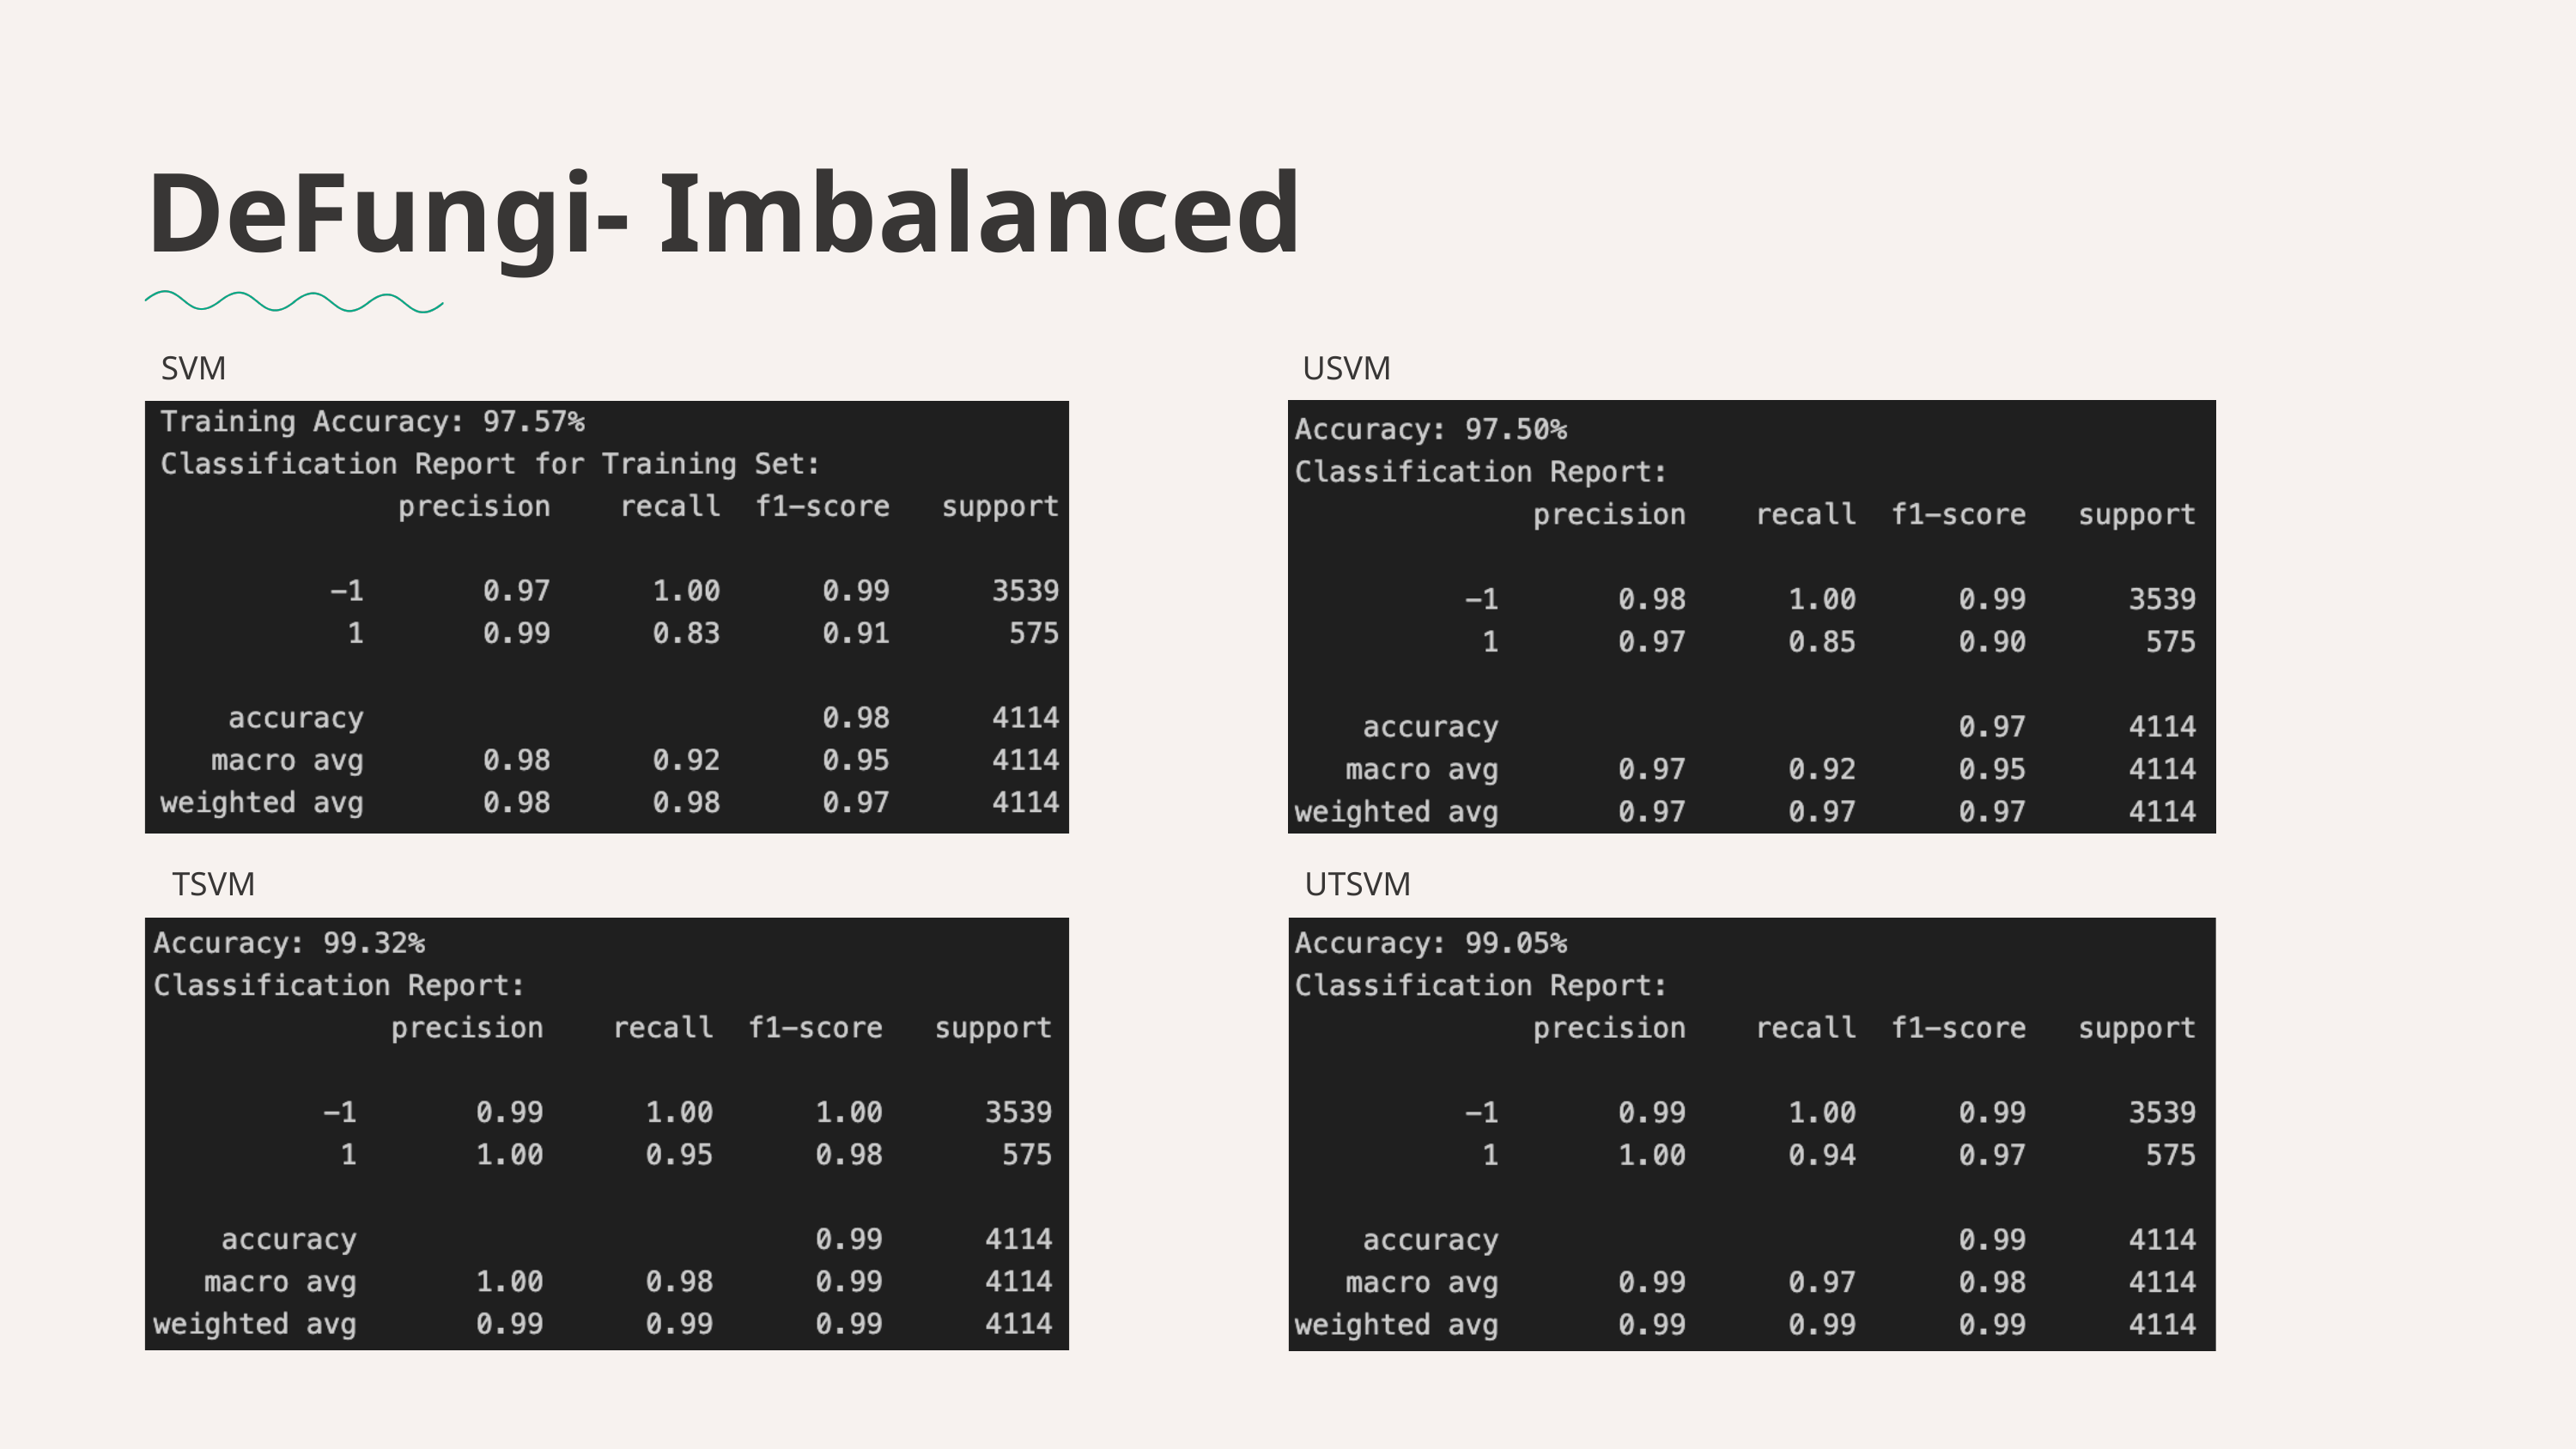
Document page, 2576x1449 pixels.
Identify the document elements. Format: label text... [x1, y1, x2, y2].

text_box TSVM [144, 857, 284, 903]
text_box UTSVM [1288, 857, 1428, 903]
text_box USVM [1288, 341, 1406, 386]
text_box [1288, 400, 2216, 834]
text_box [144, 283, 444, 318]
text_box [144, 401, 1070, 834]
text_box SVM [144, 341, 244, 386]
text_box DeFungi- Imbalanced [144, 155, 1999, 274]
text_box [1288, 918, 2216, 1351]
text_box [144, 918, 1070, 1350]
